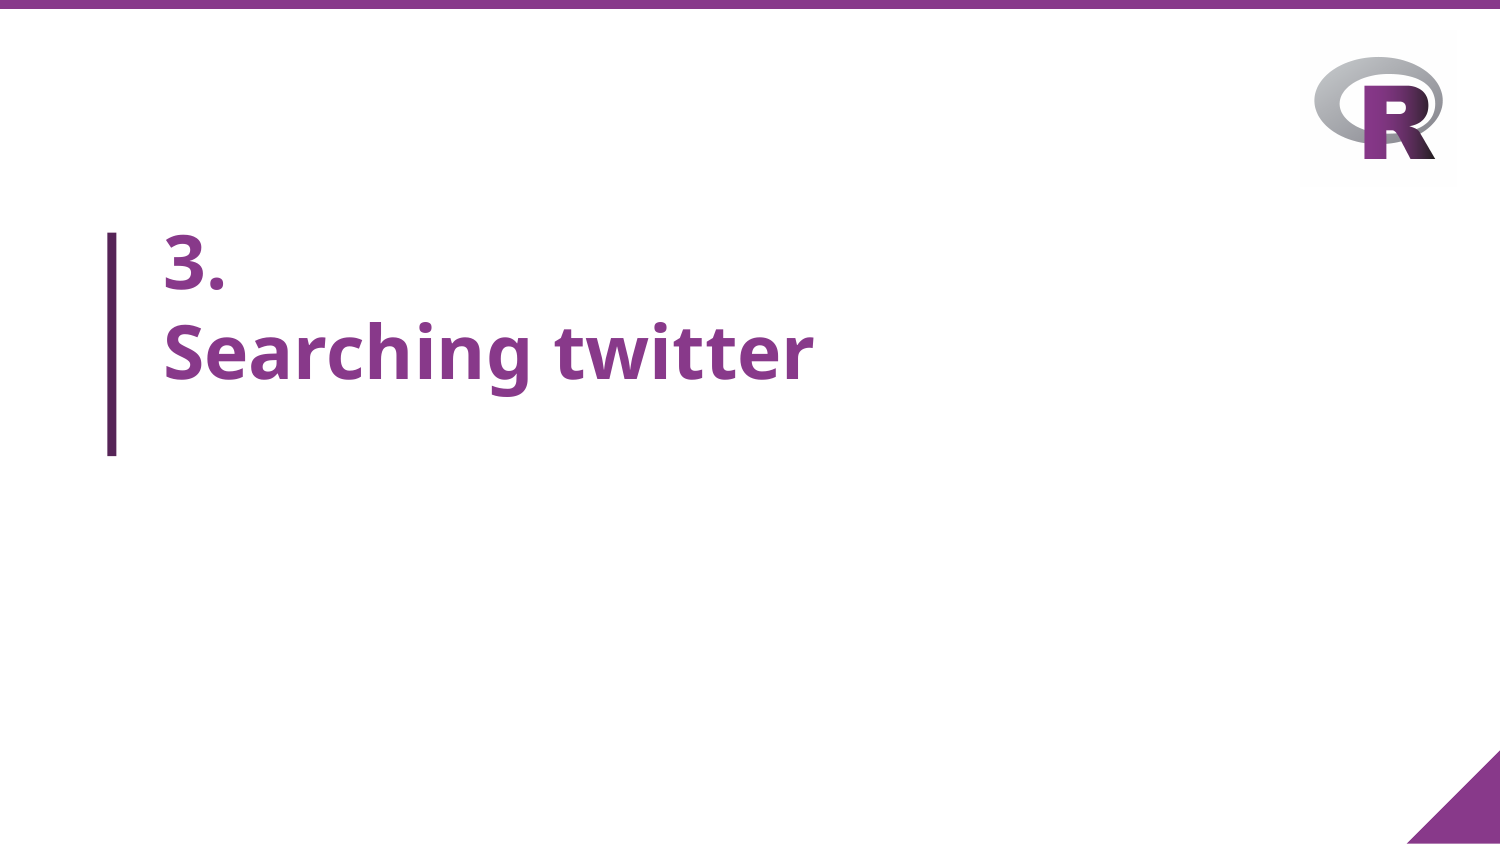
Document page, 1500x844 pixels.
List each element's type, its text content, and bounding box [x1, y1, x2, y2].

title 3. Searching twitter [148, 199, 909, 390]
picture [1300, 30, 1457, 187]
